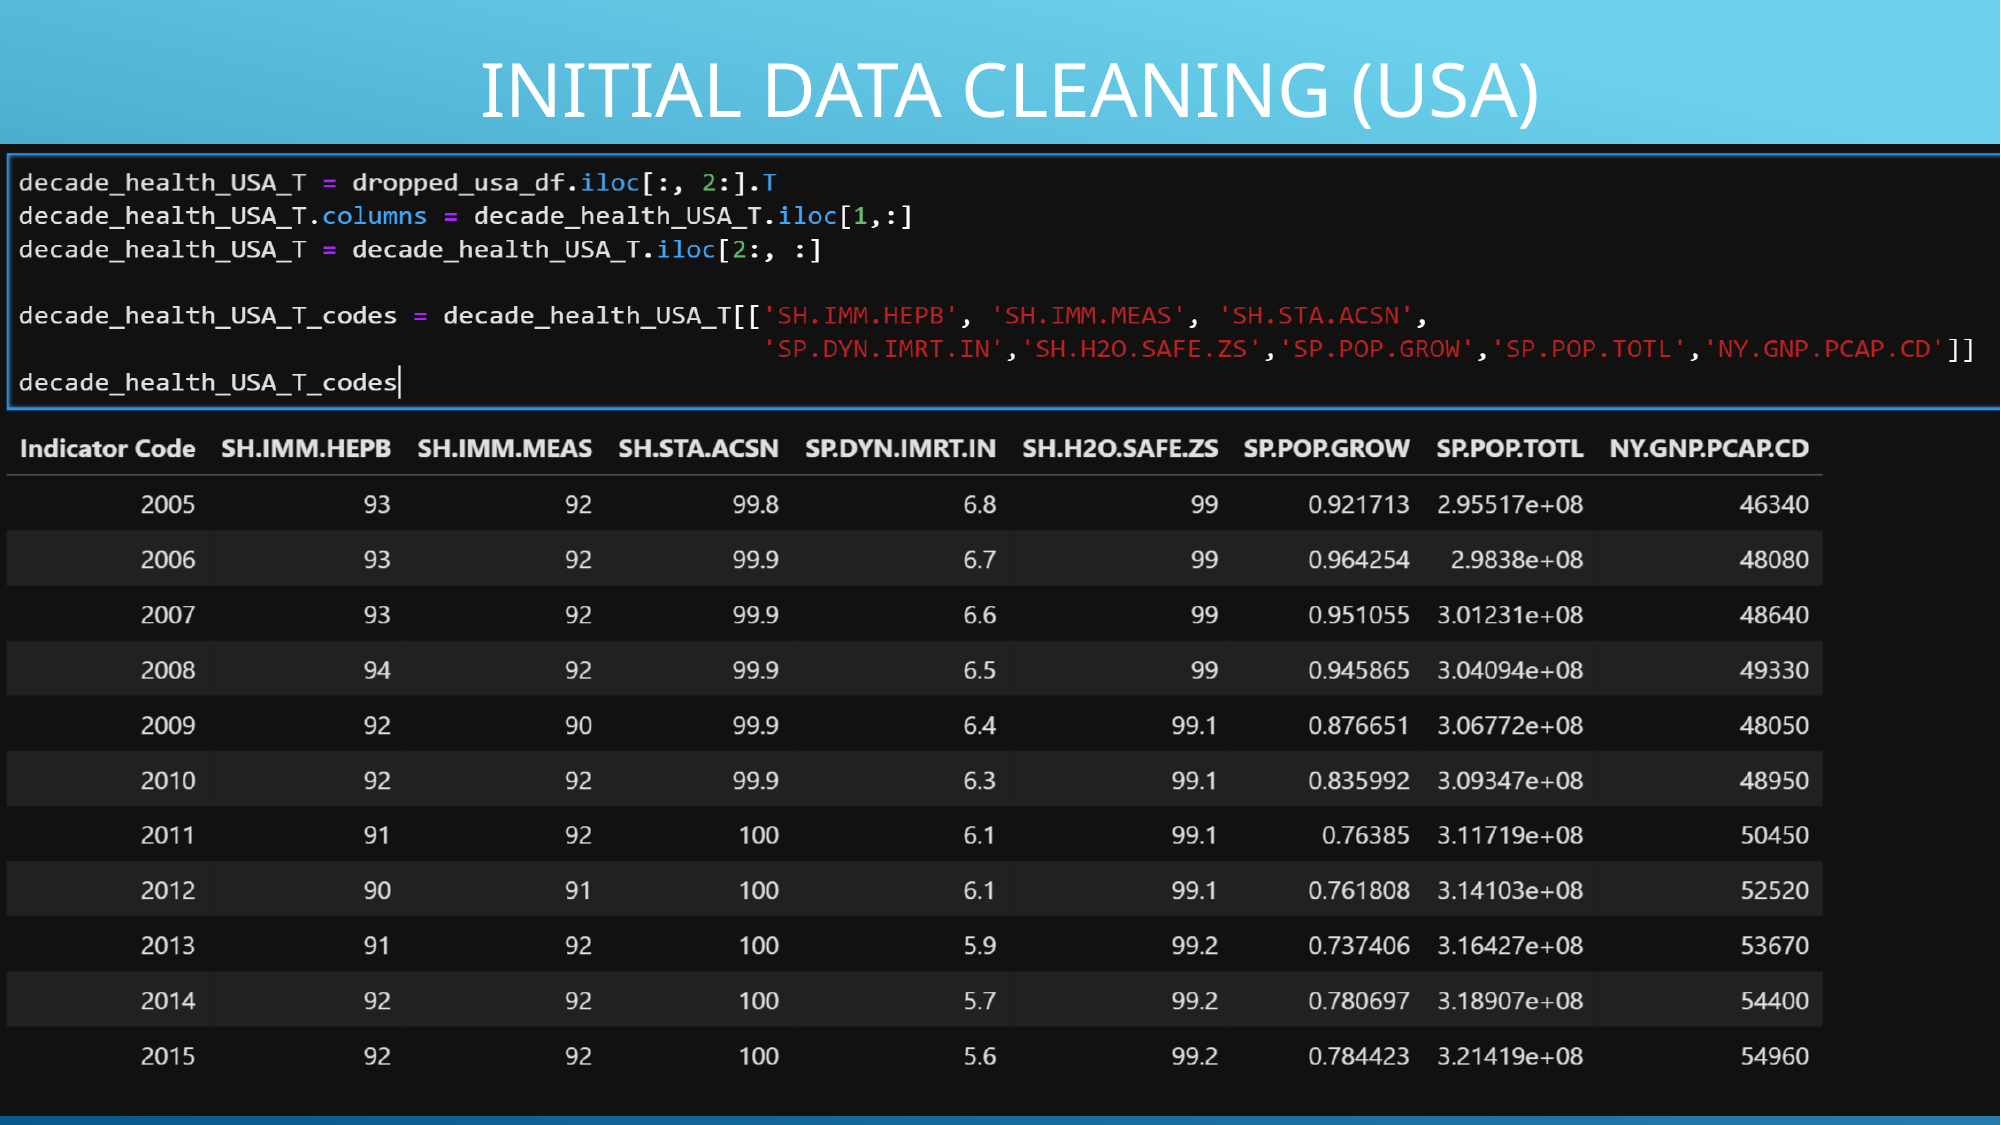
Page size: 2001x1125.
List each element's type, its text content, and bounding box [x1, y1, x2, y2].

picture [0, 144, 2000, 1116]
title Initial Data cleaning (USA) [310, 0, 1711, 144]
